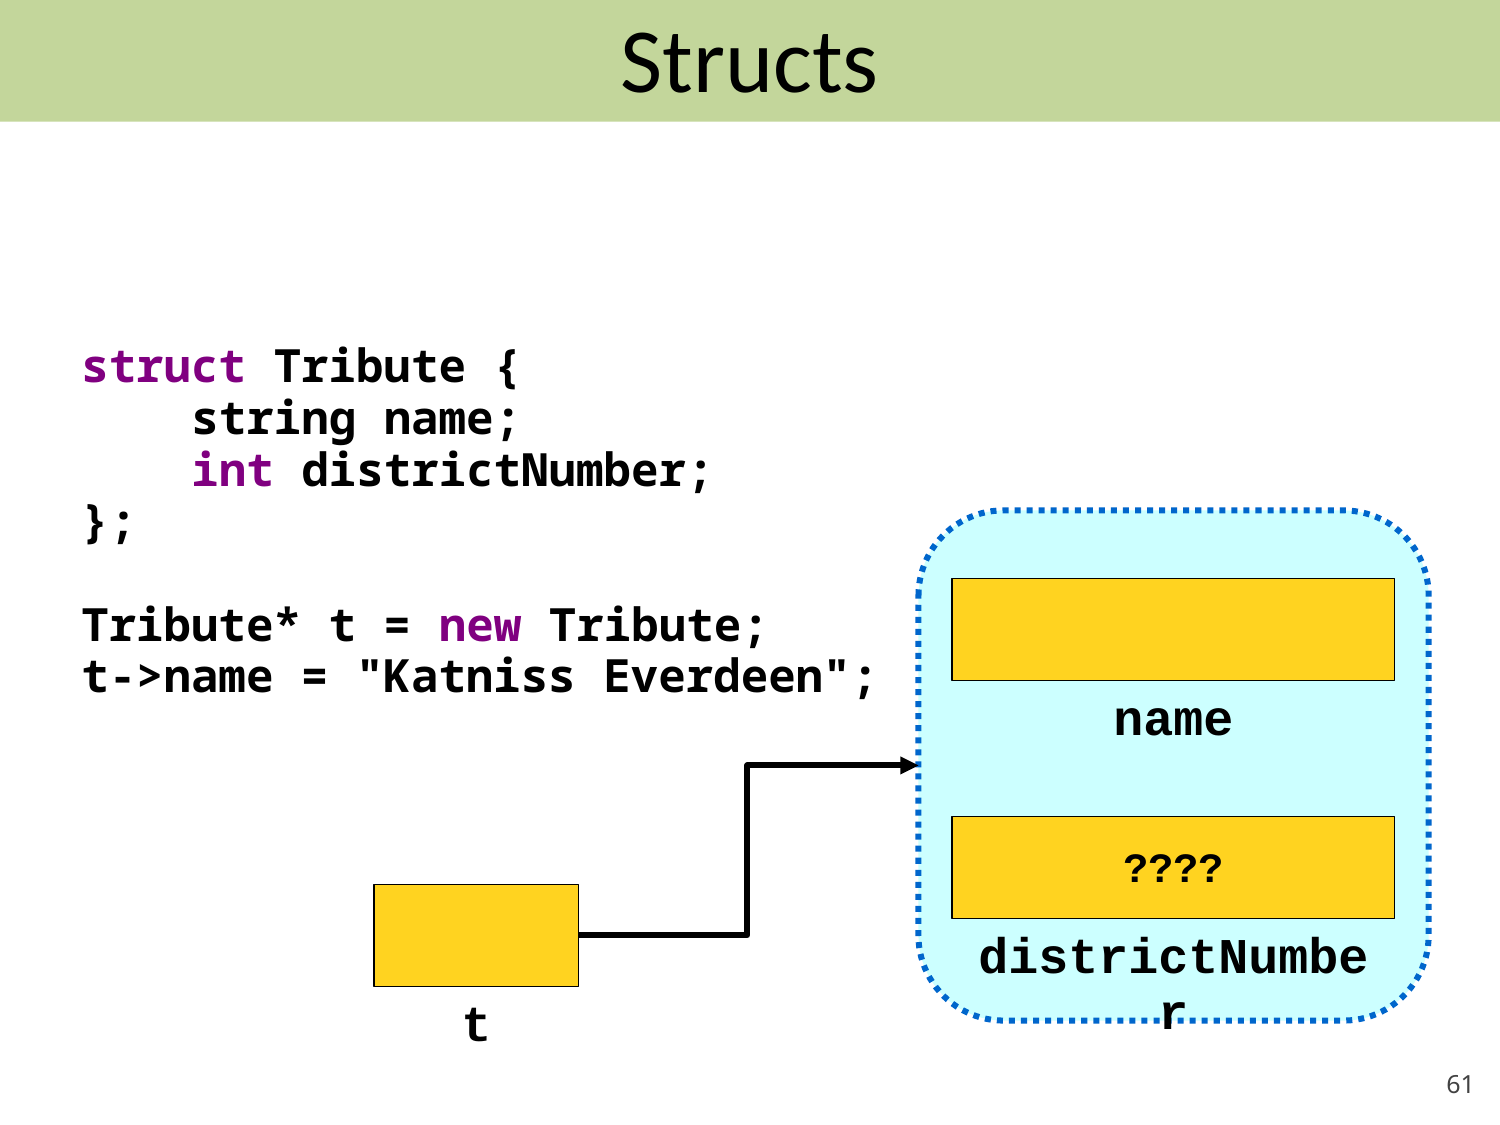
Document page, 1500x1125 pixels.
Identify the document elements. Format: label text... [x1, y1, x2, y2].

text_box [952, 578, 1395, 680]
text_box [918, 510, 1429, 1021]
text_box Structs [74, 0, 1425, 113]
text_box districtNumber [952, 918, 1395, 988]
text_box t [374, 986, 579, 1056]
text_box [374, 884, 579, 986]
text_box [578, 764, 919, 936]
text_box name [952, 680, 1395, 750]
text_box ???? [952, 816, 1395, 918]
text_box struct Tribute { string name; int districtNumber; }; Tribute* t = new Tribute; t->name = "Katniss Everdeen"; t->districtNumber = 12; [67, 331, 919, 987]
